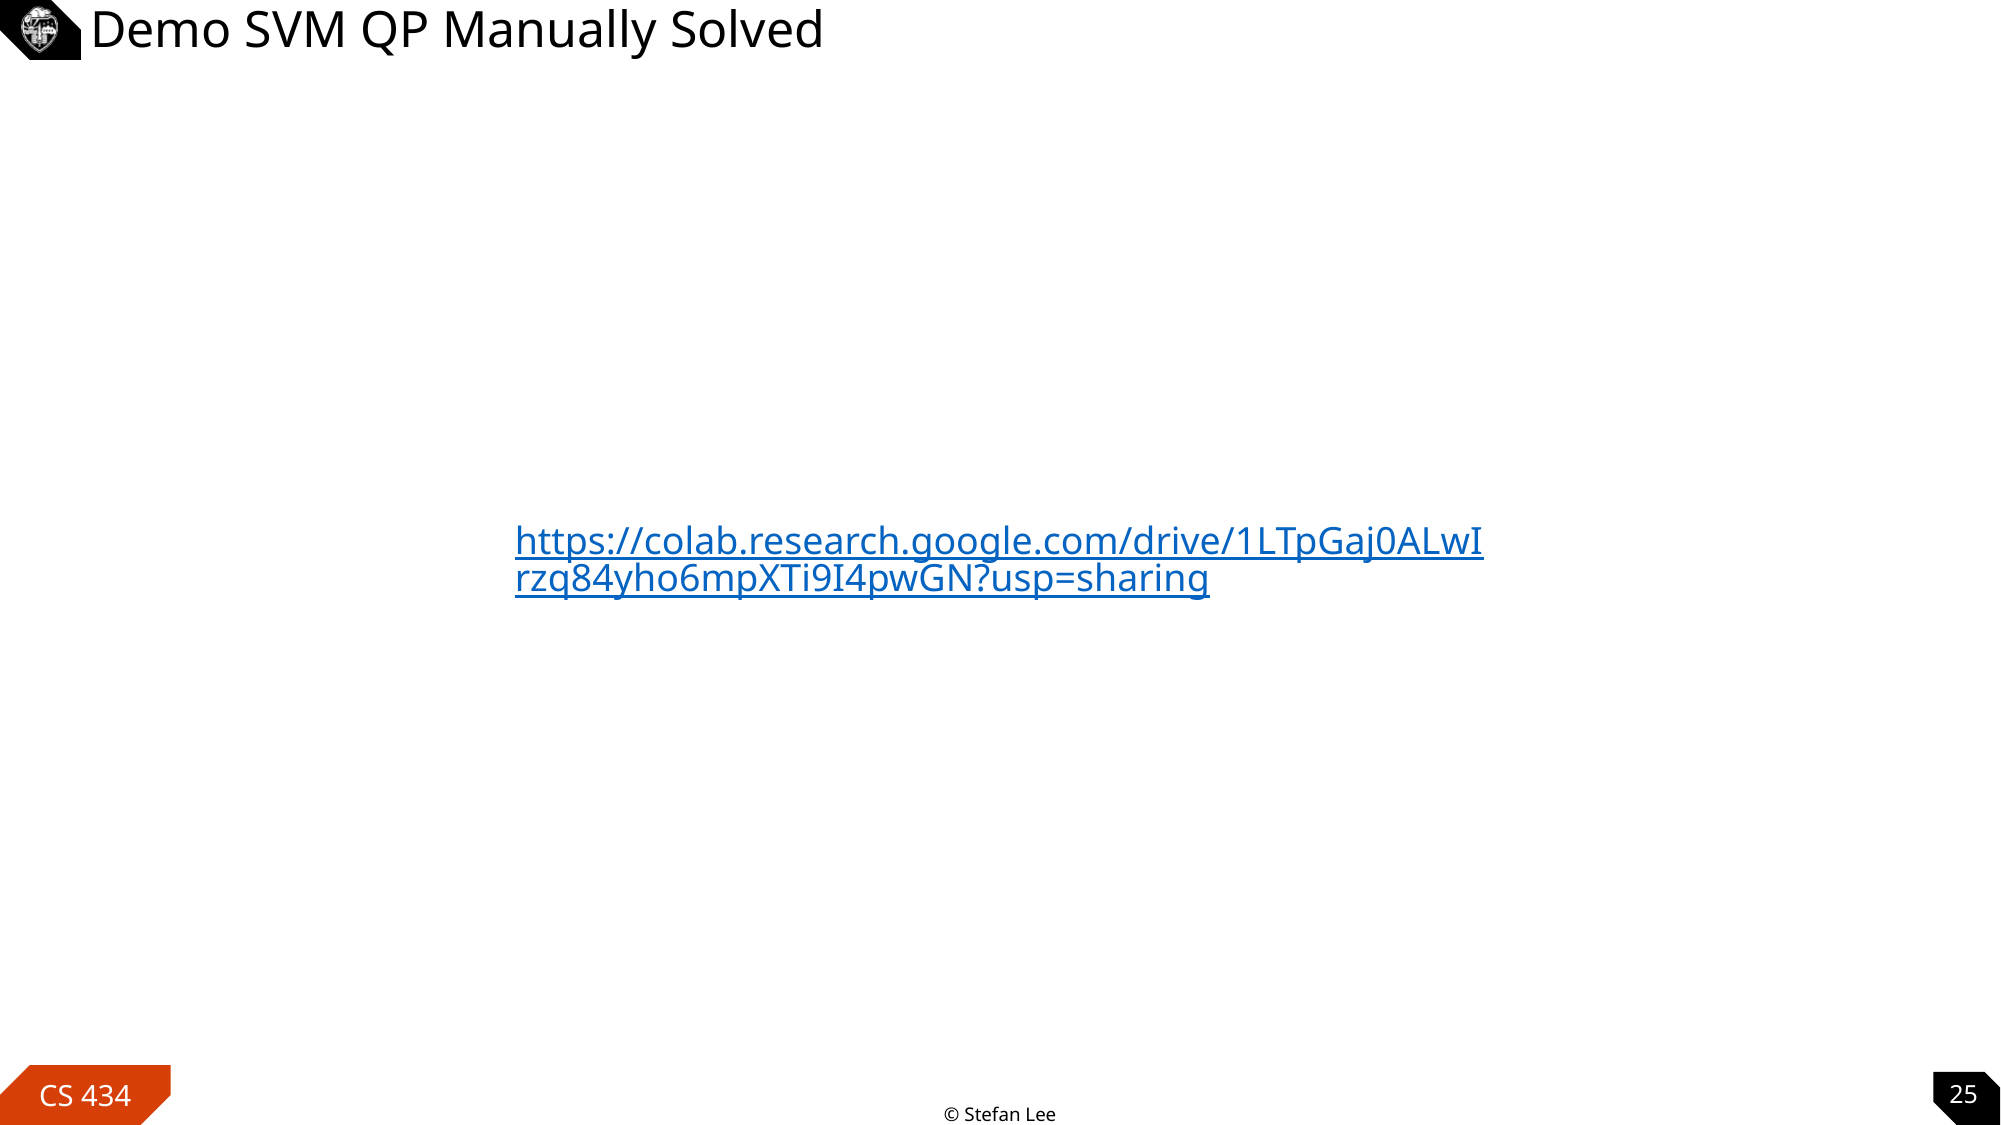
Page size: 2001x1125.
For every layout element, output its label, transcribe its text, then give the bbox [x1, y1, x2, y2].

slide_number 25 [1933, 1071, 1994, 1119]
text_box https://colab.research.google.com/drive/1LTpGaj0ALwIrzq84yho6mpXTi9I4pwGN?usp=sharing [500, 509, 1500, 576]
title Demo SVM QP Manually Solved [0, 1, 1699, 61]
